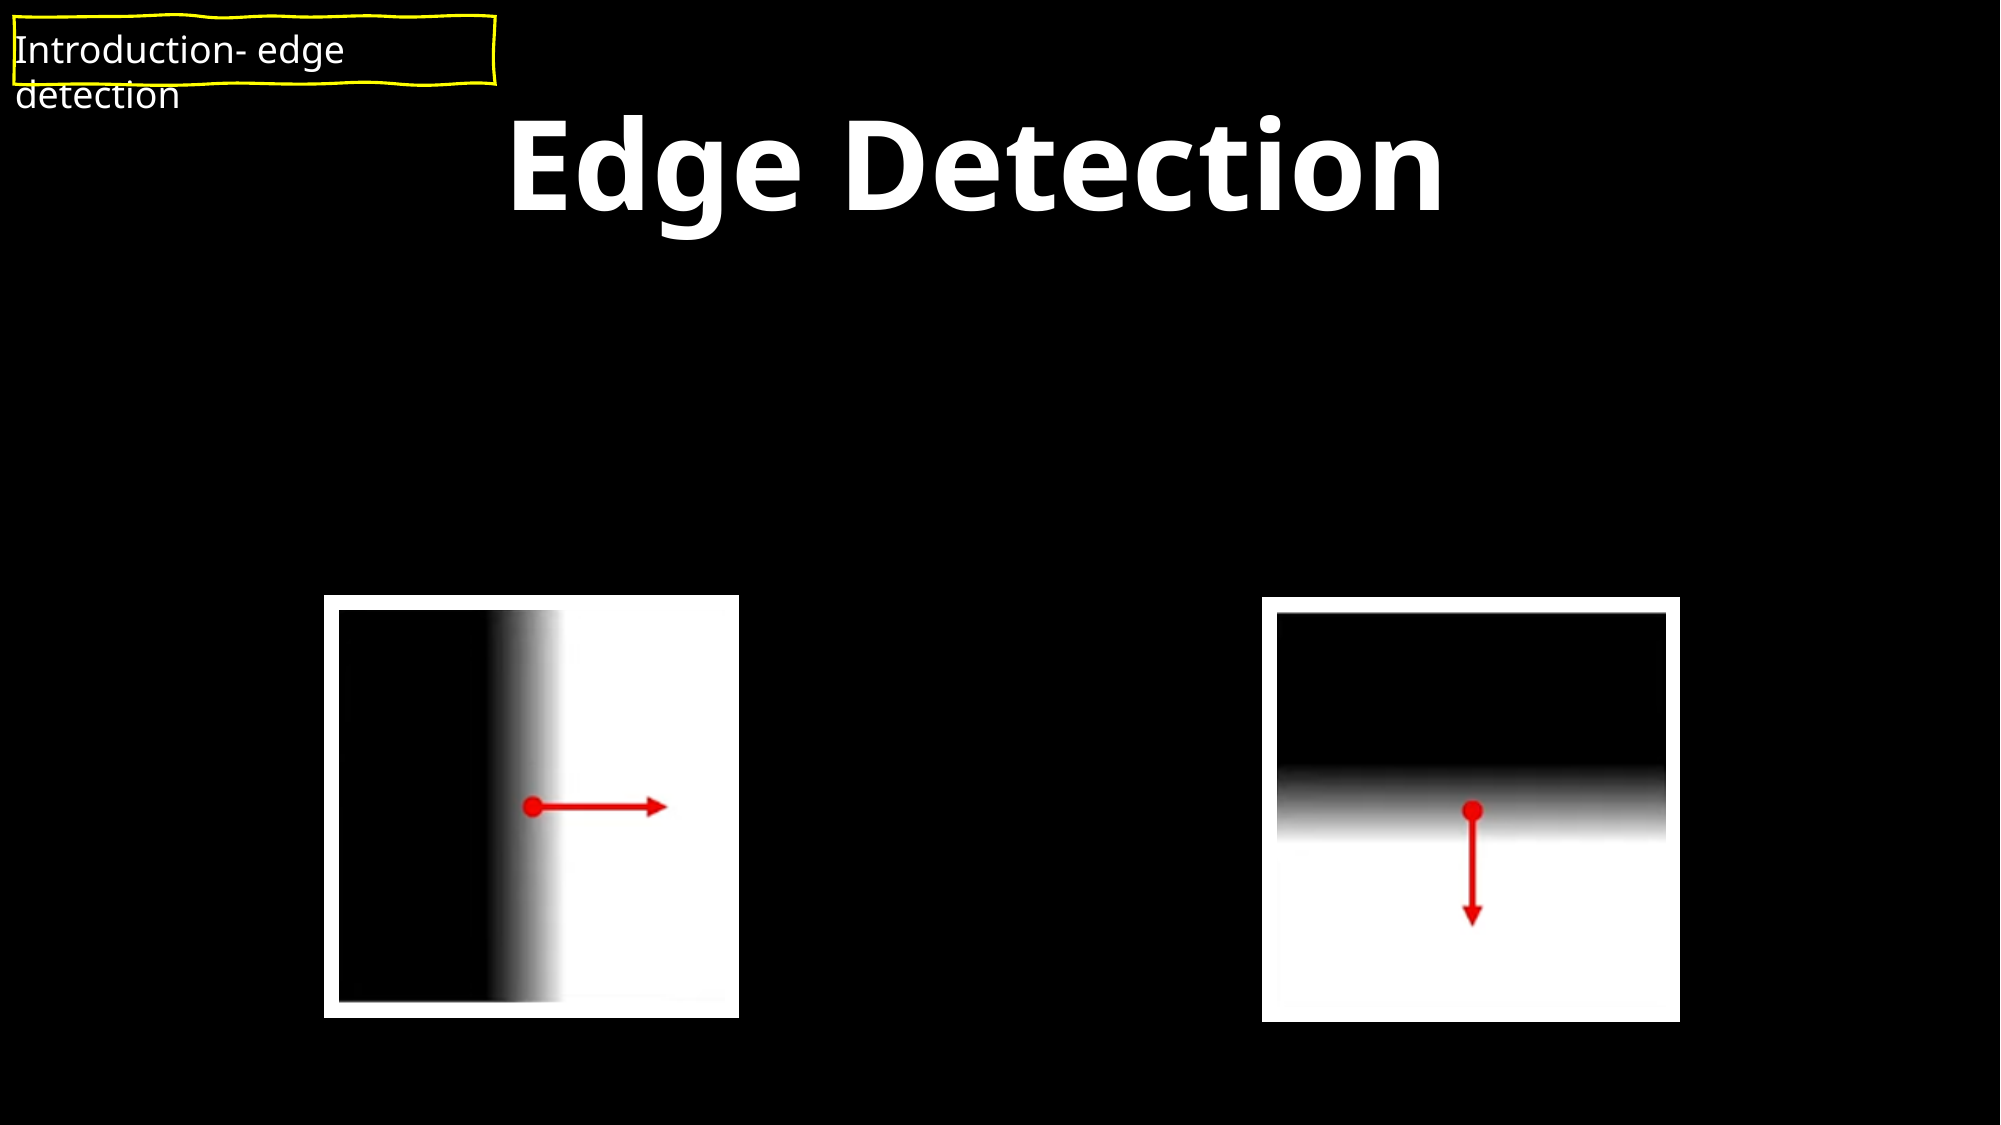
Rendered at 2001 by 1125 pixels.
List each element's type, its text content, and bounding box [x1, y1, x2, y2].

text_box [12, 13, 497, 87]
picture [1276, 611, 1667, 1008]
text_box Edge Detection [212, 62, 1741, 245]
text_box Introduction- edge detection [0, 19, 523, 124]
picture [338, 609, 726, 1004]
